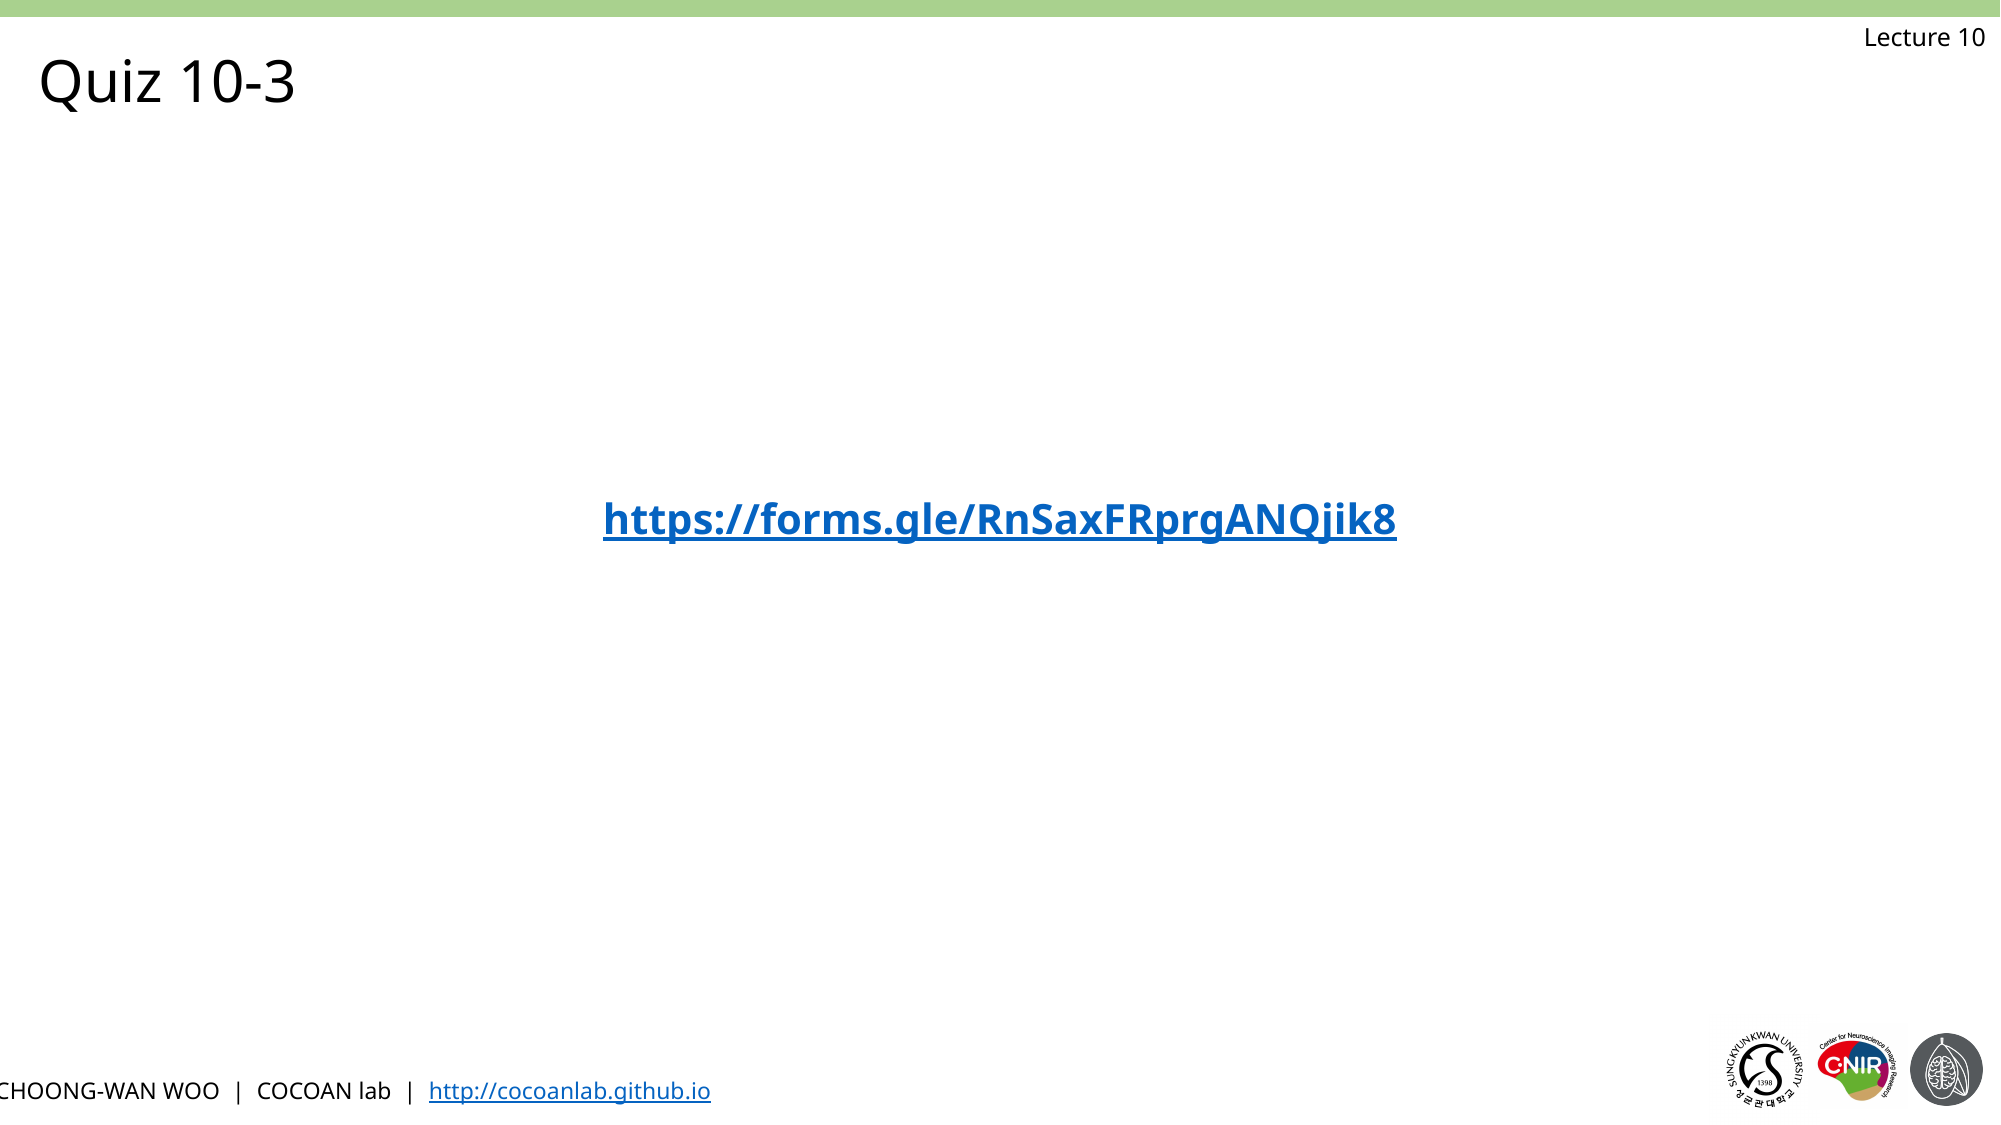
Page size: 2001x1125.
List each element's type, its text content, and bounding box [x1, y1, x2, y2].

text_box CHOONG-WAN WOO | COCOAN lab | http://cocoanlab.github.io [0, 1069, 727, 1116]
text_box Quiz 10-3 [24, 36, 312, 122]
text_box Lecture 10 [1623, 13, 2000, 59]
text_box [1709, 1014, 1983, 1125]
text_box https://forms.gle/RnSaxFRprgANQjik8 [436, 485, 1564, 607]
text_box [0, 0, 2000, 18]
